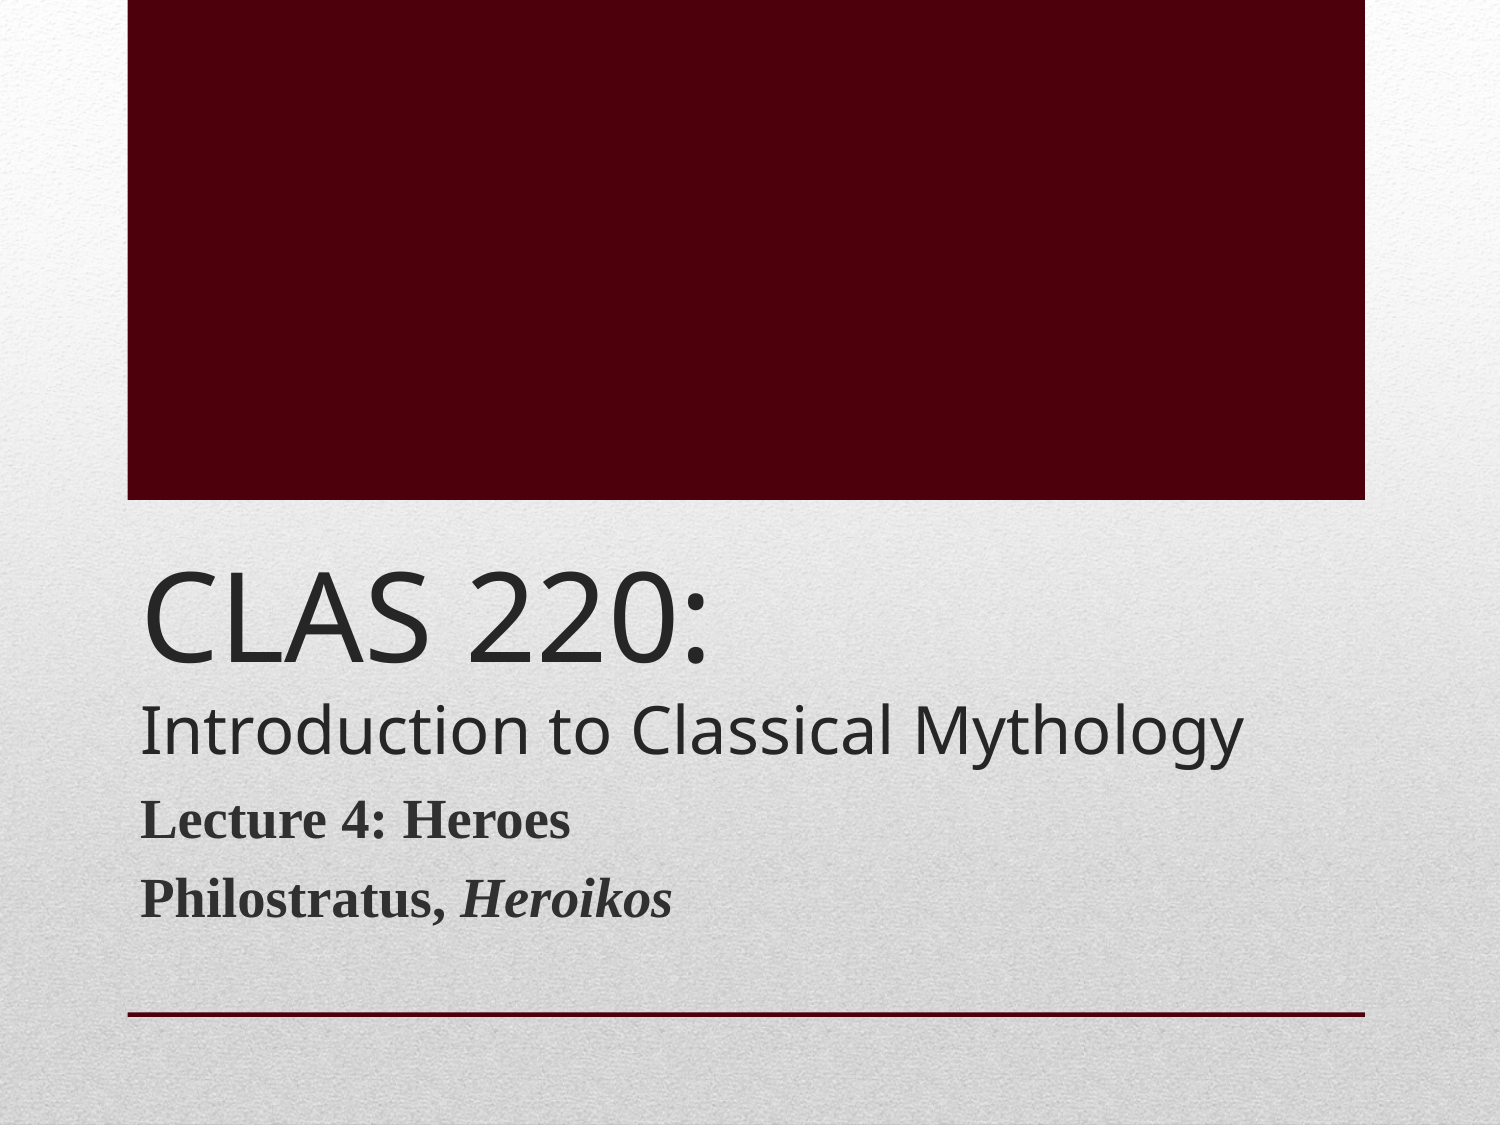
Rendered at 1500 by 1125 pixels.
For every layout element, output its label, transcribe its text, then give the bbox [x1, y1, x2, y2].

title CLAS 220: Introduction to Classical Mythology [125, 525, 1363, 775]
subtitle Lecture 4: Heroes Philostratus, Heroikos [125, 774, 1250, 938]
